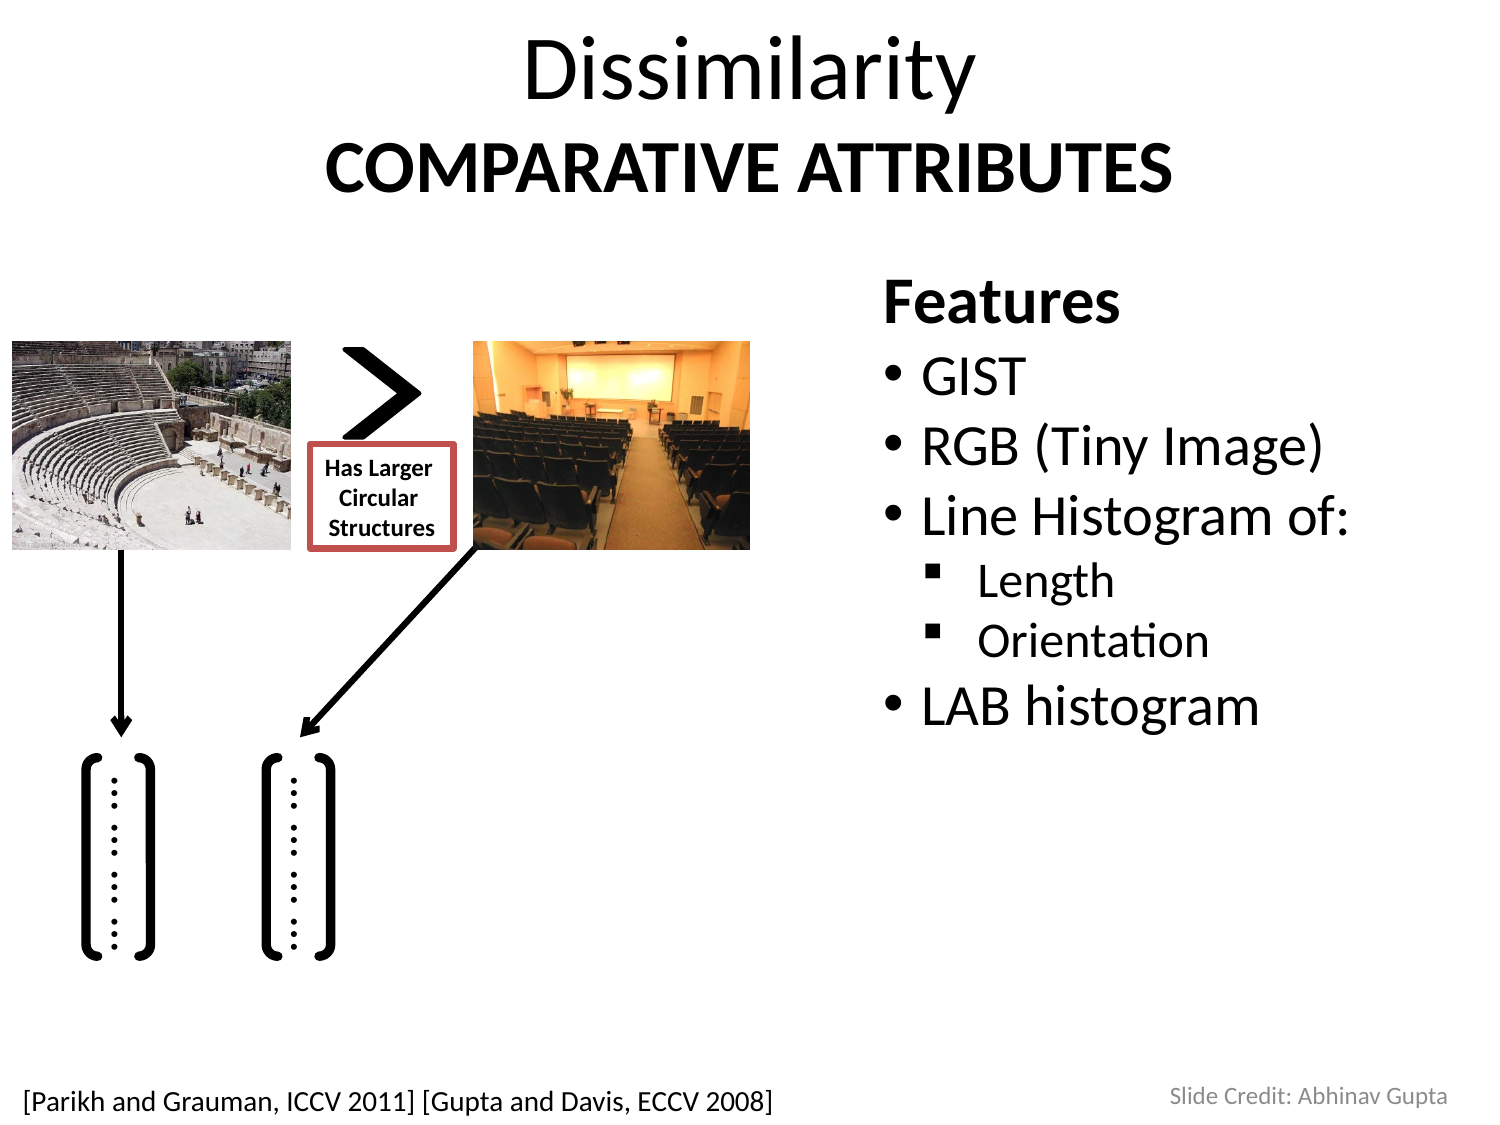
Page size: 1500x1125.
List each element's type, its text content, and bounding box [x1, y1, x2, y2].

text_box Comparative Attributes [18, 99, 1482, 225]
text_box Features GIST RGB (Tiny Image) Line Histogram of: Length Orientation LAB histogram [869, 249, 1450, 745]
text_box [265, 754, 350, 976]
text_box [299, 558, 486, 738]
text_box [12, 341, 751, 551]
text_box [Parikh and Grauman, ICCV 2011] [Gupta and Davis, ECCV 2008] [7, 1074, 789, 1125]
title Dissimilarity [18, 0, 1482, 99]
footer Slide Credit: Abhinav Gupta [1071, 1065, 1500, 1125]
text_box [85, 754, 170, 976]
